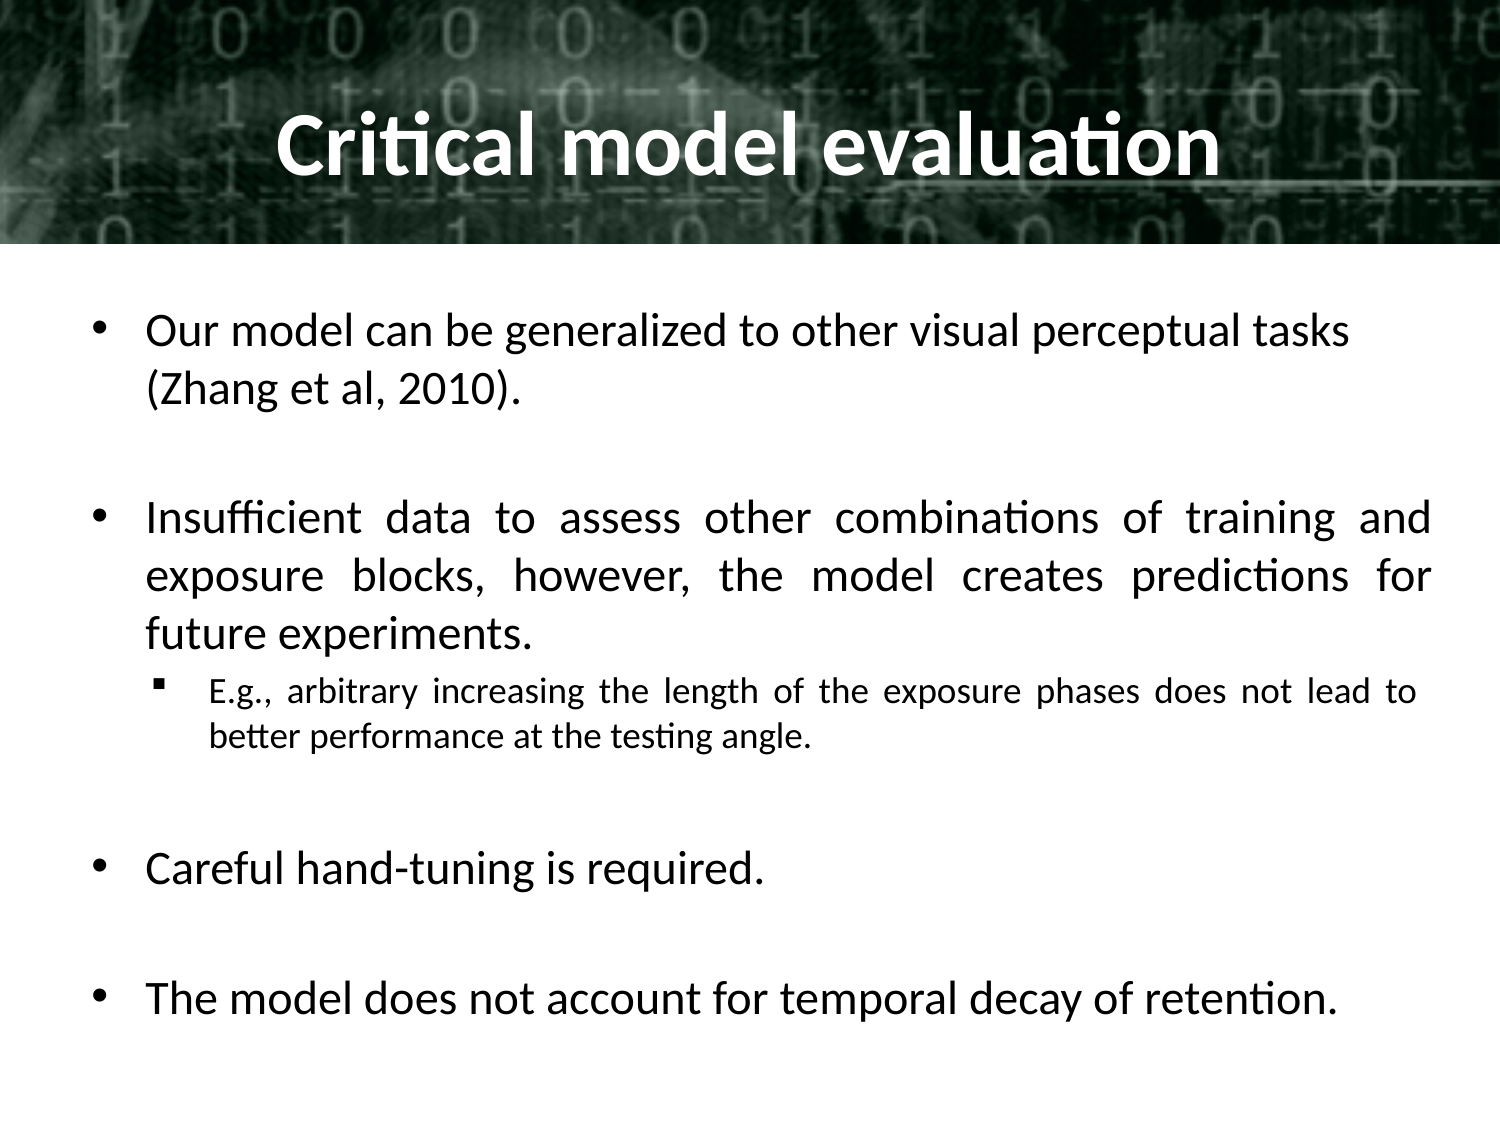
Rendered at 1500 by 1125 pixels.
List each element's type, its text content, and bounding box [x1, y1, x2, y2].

list Our model can be generalized to other visual perceptual tasks (Zhang et al, 2010). Insufficient data to assess other combinations of training and exposure blocks, however, the model creates predictions for future experiments. E.g., arbitrary increasing the length of the exposure phases does not lead to better performance at the testing angle. Careful hand-tuning is required. The model does not account for temporal decay of retention. [76, 290, 1449, 1034]
title Critical model evaluation [75, 45, 1425, 233]
picture [0, 0, 1500, 244]
